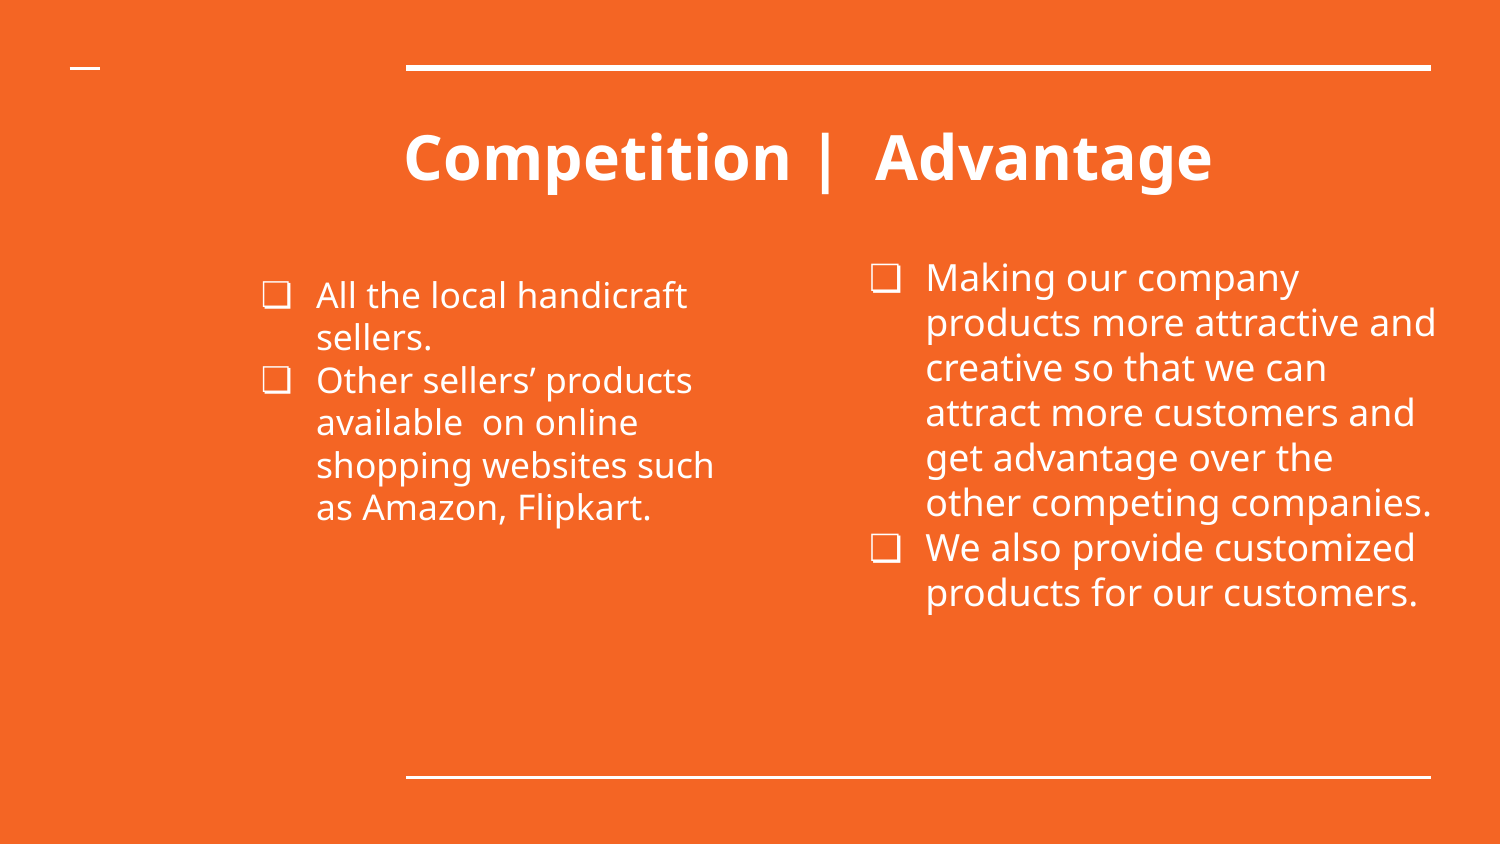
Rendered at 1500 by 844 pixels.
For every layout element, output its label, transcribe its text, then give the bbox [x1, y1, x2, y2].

title Competition | Advantage [389, 103, 1428, 357]
text_box Making our company products more attractive and creative so that we can attract more customers and get advantage over the other competing companies. We also provide customized products for our customers. [835, 239, 1454, 630]
text_box All the local handicraft sellers. Other sellers’ products available on online shopping websites such as Amazon, Flipkart. [226, 257, 750, 543]
